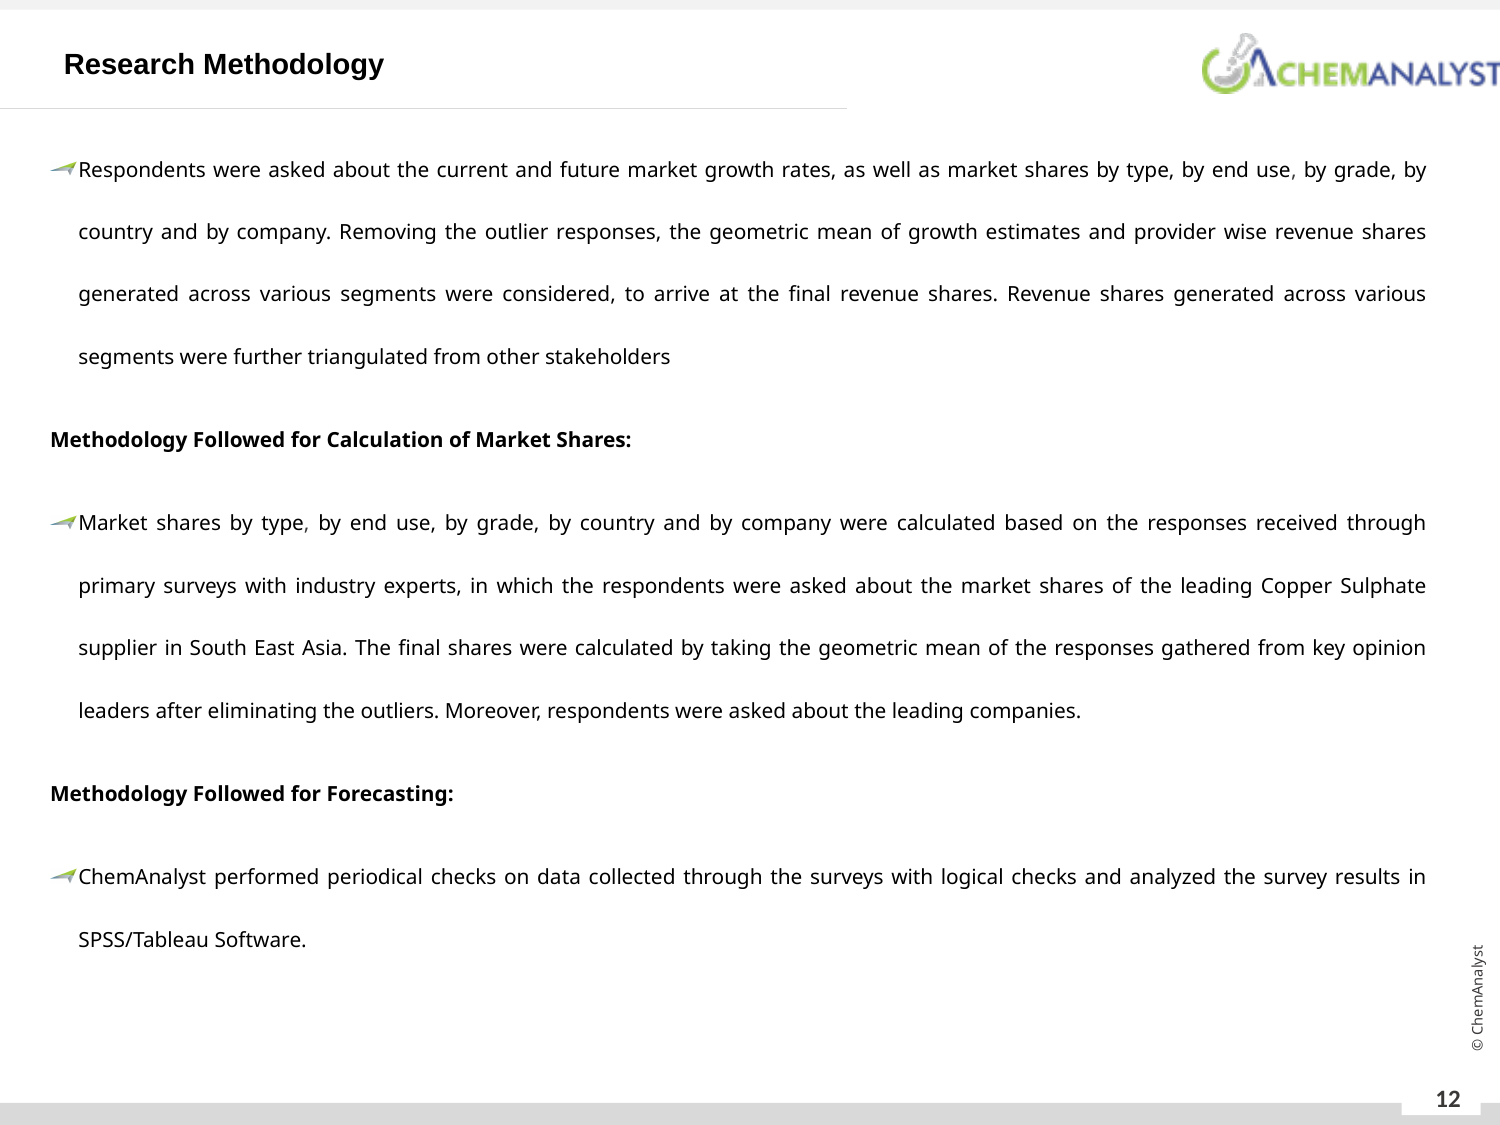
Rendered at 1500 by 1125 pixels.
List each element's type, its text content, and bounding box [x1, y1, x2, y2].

text_box Research Methodology [48, 37, 1339, 88]
text_box Respondents were asked about the current and future market growth rates, as well as market shares by type, by end use, by grade, by country and by company. Removing the outlier responses, the geometric mean of growth estimates and provider wise revenue shares generated across various segments were considered, to arrive at the final revenue shares. Revenue shares generated across various segments were further triangulated from other stakeholders Methodology Followed for Calculation of Market Shares: Market shares by type, by end use, by grade, by country and by company were calculated based on the responses received through primary surveys with industry experts, in which the respondents were asked about the market shares of the leading Copper Sulphate supplier in South East Asia. The final shares were calculated by taking the geometric mean of the responses gathered from key opinion leaders after eliminating the outliers. Moreover, respondents were asked about the leading companies. Methodology Followed for Forecasting: ChemAnalyst performed periodical checks on data collected through the surveys with logical checks and analyzed the survey results in SPSS/Tableau Software. [35, 111, 1442, 1062]
picture [50, 868, 78, 884]
picture [50, 161, 78, 176]
picture [1202, 33, 1500, 94]
picture [50, 515, 78, 530]
